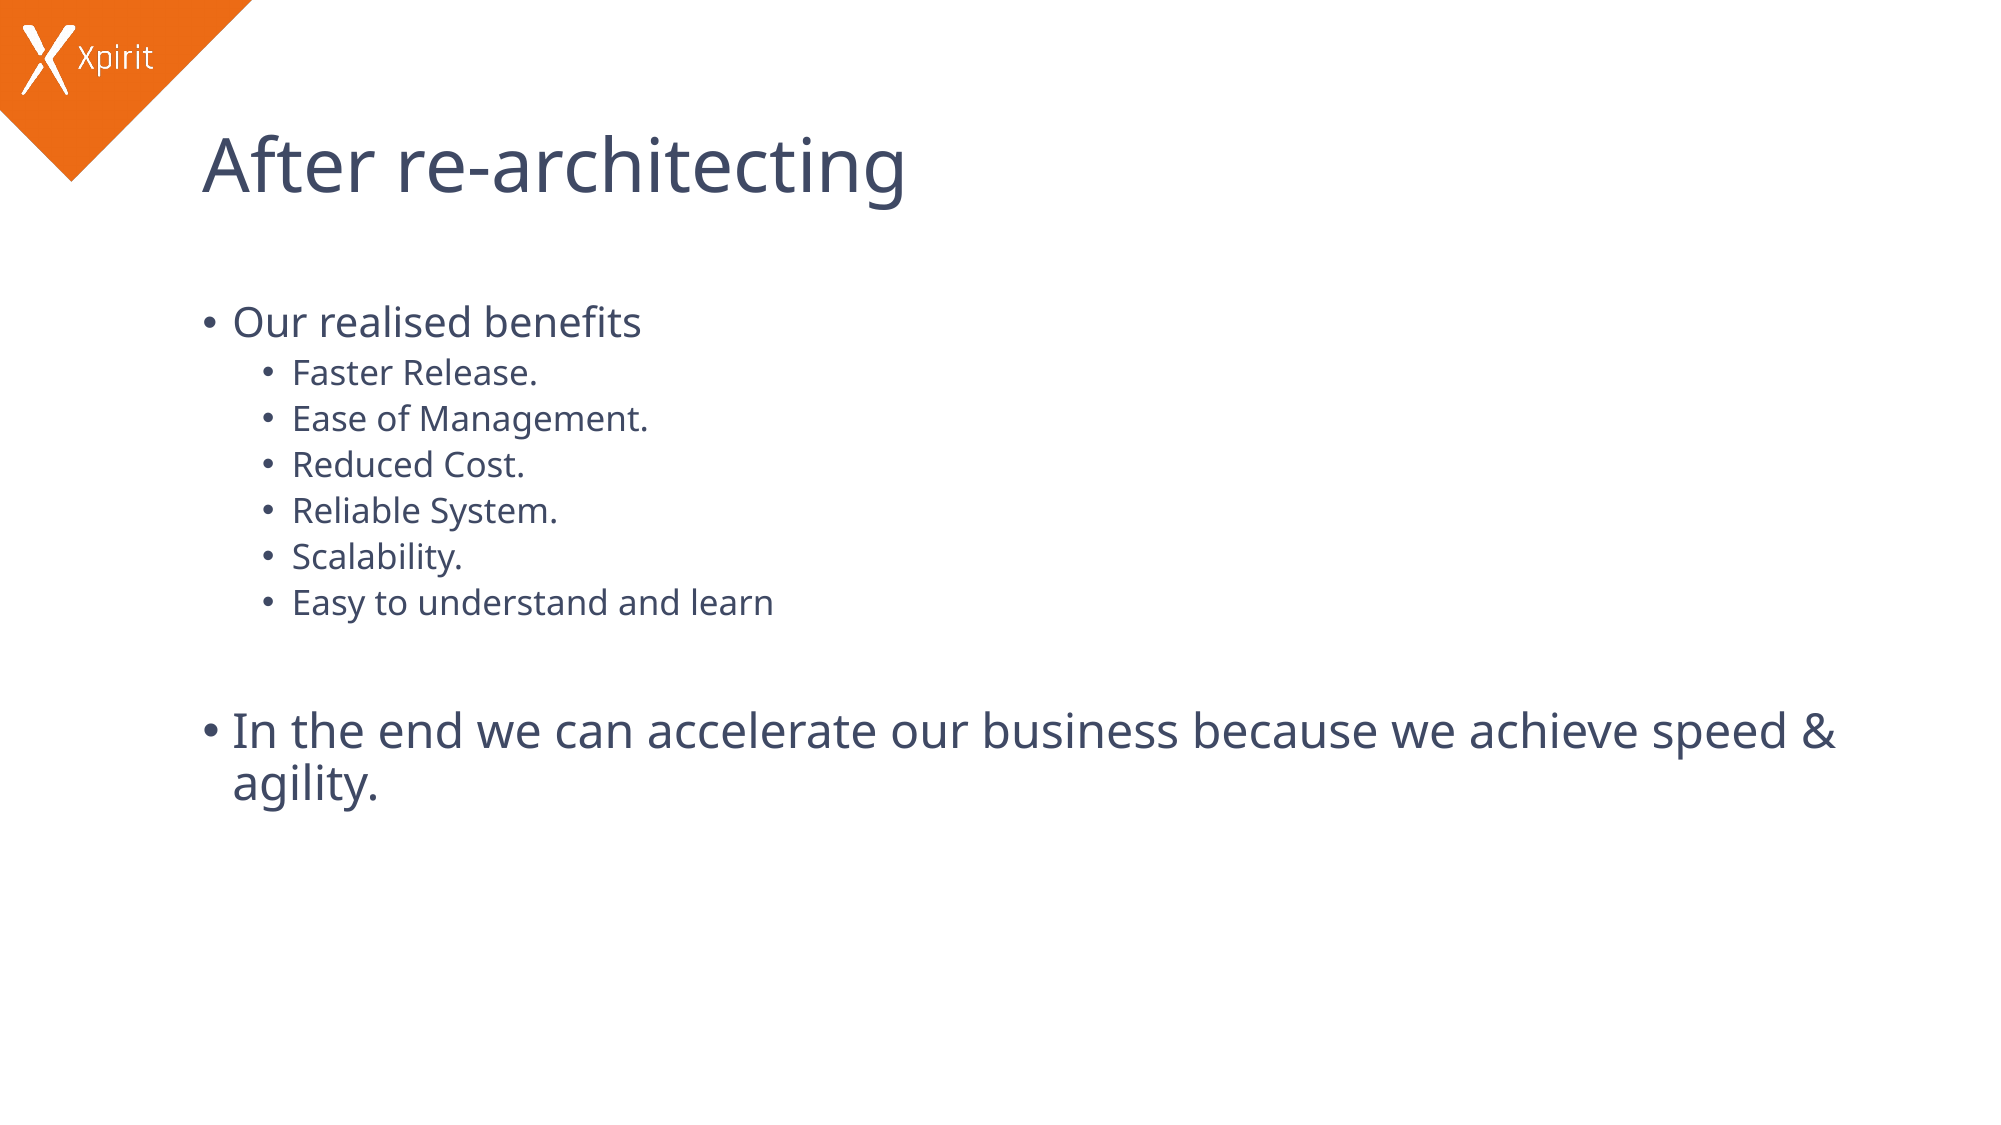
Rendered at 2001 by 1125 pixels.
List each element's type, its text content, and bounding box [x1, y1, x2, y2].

list Our realised benefits Faster Release. Ease of Management. Reduced Cost. Reliable System. Scalability. Easy to understand and learn In the end we can accelerate our business because we achieve speed & agility. [187, 294, 1913, 1008]
title After re-architecting [187, 59, 1913, 278]
picture [0, 0, 255, 184]
